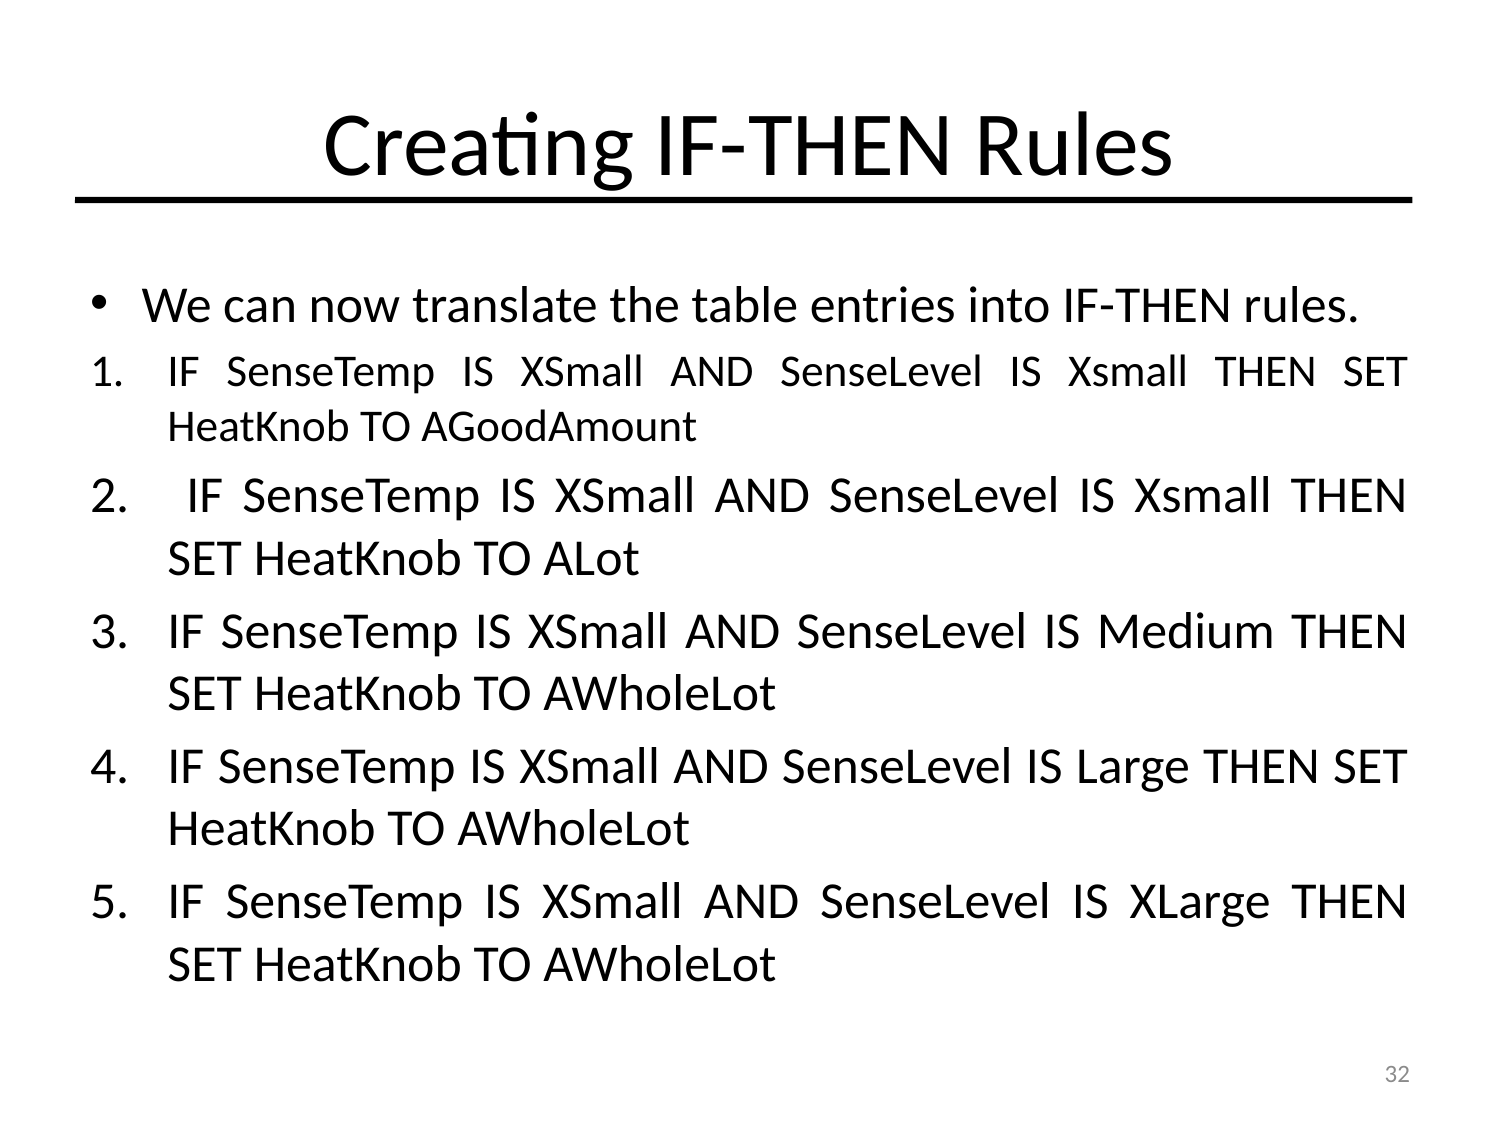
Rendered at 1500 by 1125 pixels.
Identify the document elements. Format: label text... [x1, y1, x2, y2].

slide_number 32 [1074, 1042, 1425, 1103]
title Creating IF-THEN Rules [75, 45, 1425, 233]
list We can now translate the table entries into IF-THEN rules. IF SenseTemp IS XSmall AND SenseLevel IS Xsmall THEN SET HeatKnob TO AGoodAmount IF SenseTemp IS XSmall AND SenseLevel IS Xsmall THEN SET HeatKnob TO ALot IF SenseTemp IS XSmall AND SenseLevel IS Medium THEN SET HeatKnob TO AWholeLot IF SenseTemp IS XSmall AND SenseLevel IS Large THEN SET HeatKnob TO AWholeLot IF SenseTemp IS XSmall AND SenseLevel IS XLarge THEN SET HeatKnob TO AWholeLot [75, 262, 1425, 1005]
